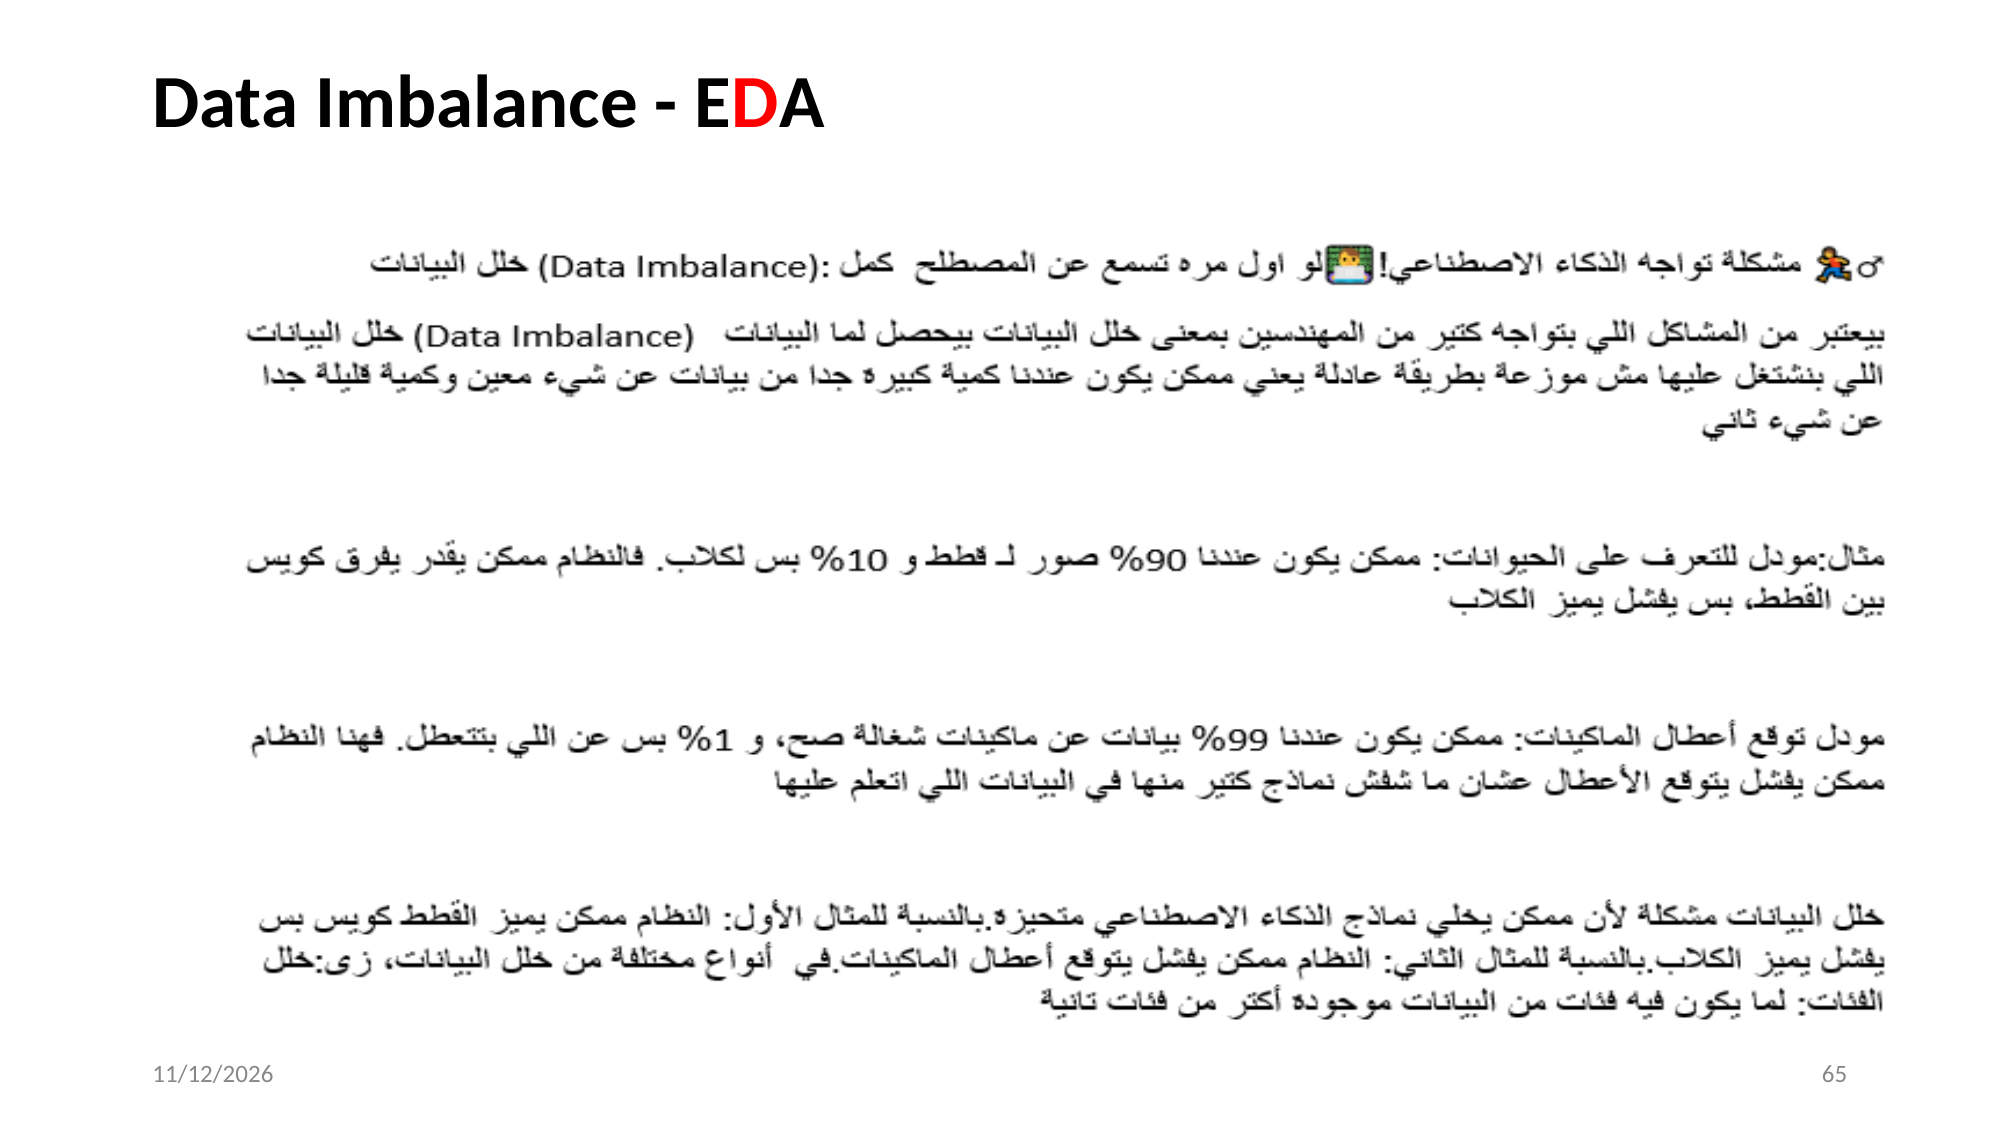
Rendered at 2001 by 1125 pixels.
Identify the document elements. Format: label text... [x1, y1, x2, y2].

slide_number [137, 1052, 588, 1103]
slide_number 65 [1412, 1054, 1863, 1103]
text_box Data Imbalance - EDA [137, 55, 1922, 173]
picture [137, 235, 1922, 1043]
